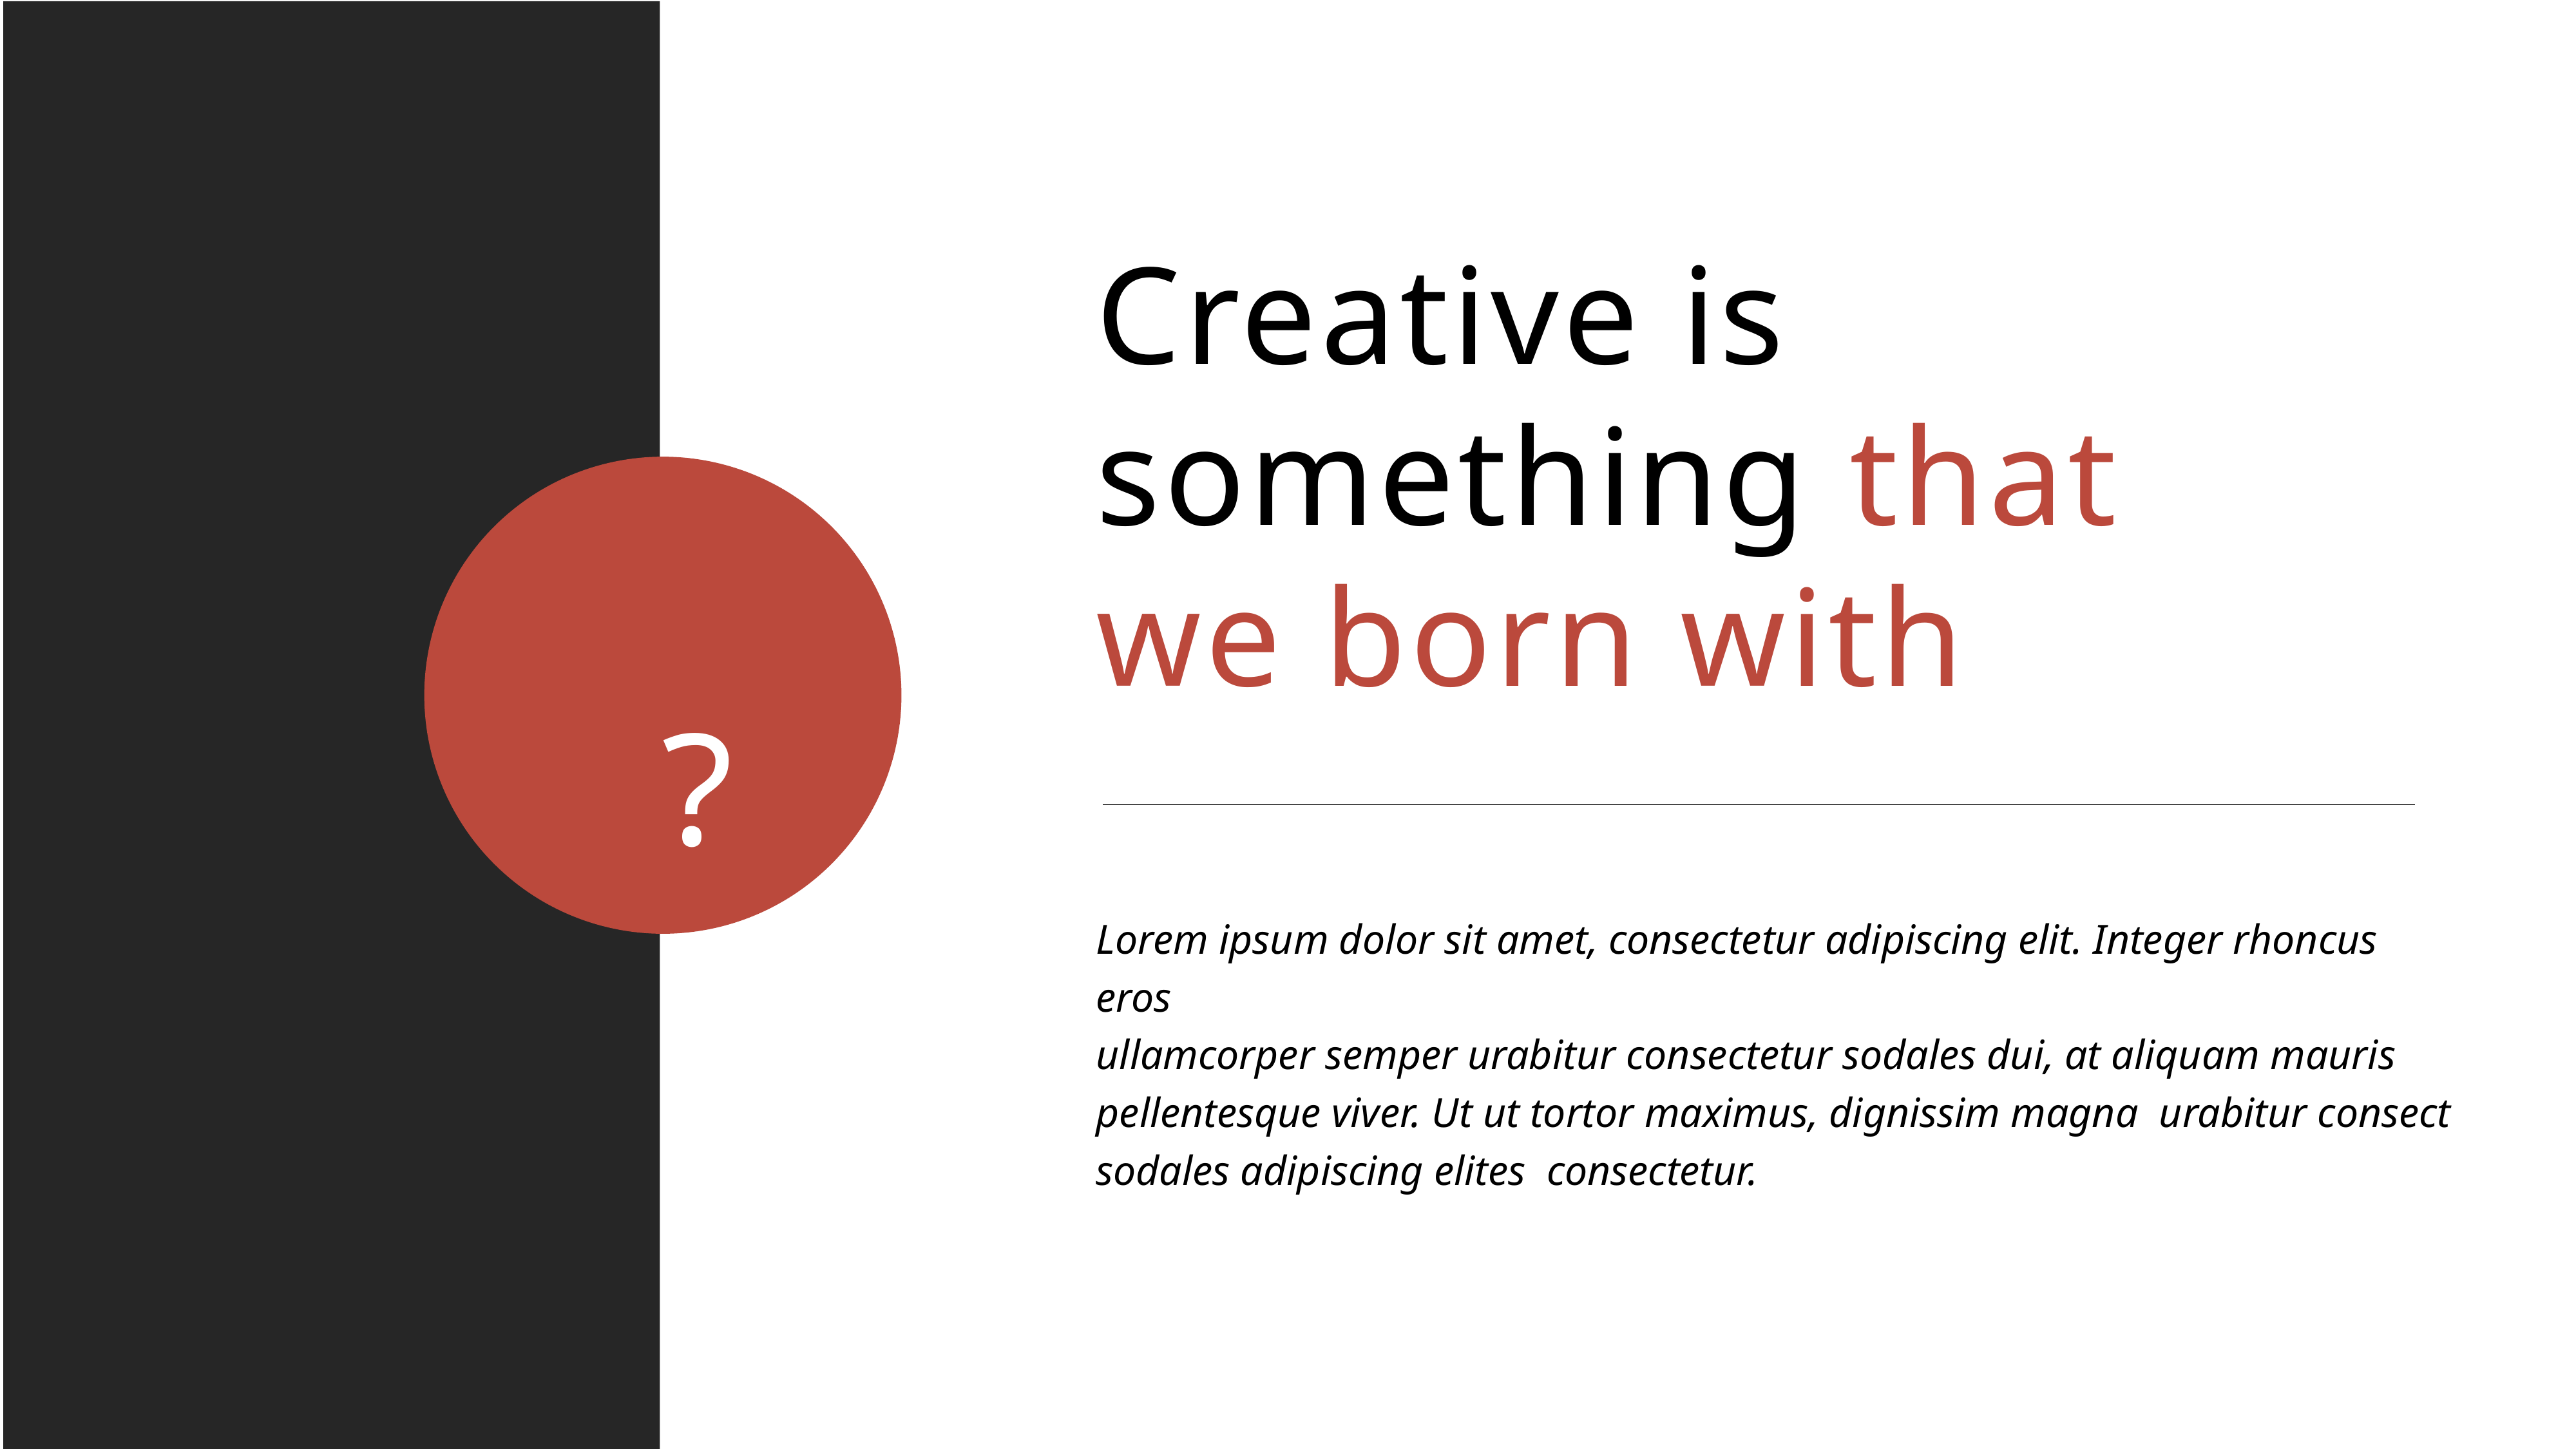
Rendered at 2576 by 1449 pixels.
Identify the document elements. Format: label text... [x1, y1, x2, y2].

text_box Creative is something that we born with [1086, 225, 2520, 718]
text_box Lorem ipsum dolor sit amet, consectetur adipiscing elit. Integer rhoncus eros ullamcorper semper urabitur consectetur sodales dui, at aliquam mauris pellentesque viver. Ut ut tortor maximus, dignissim magna urabitur consect sodales adipiscing elites consectetur. [1086, 899, 2464, 1198]
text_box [424, 457, 902, 934]
text_box [3, 1, 660, 1449]
